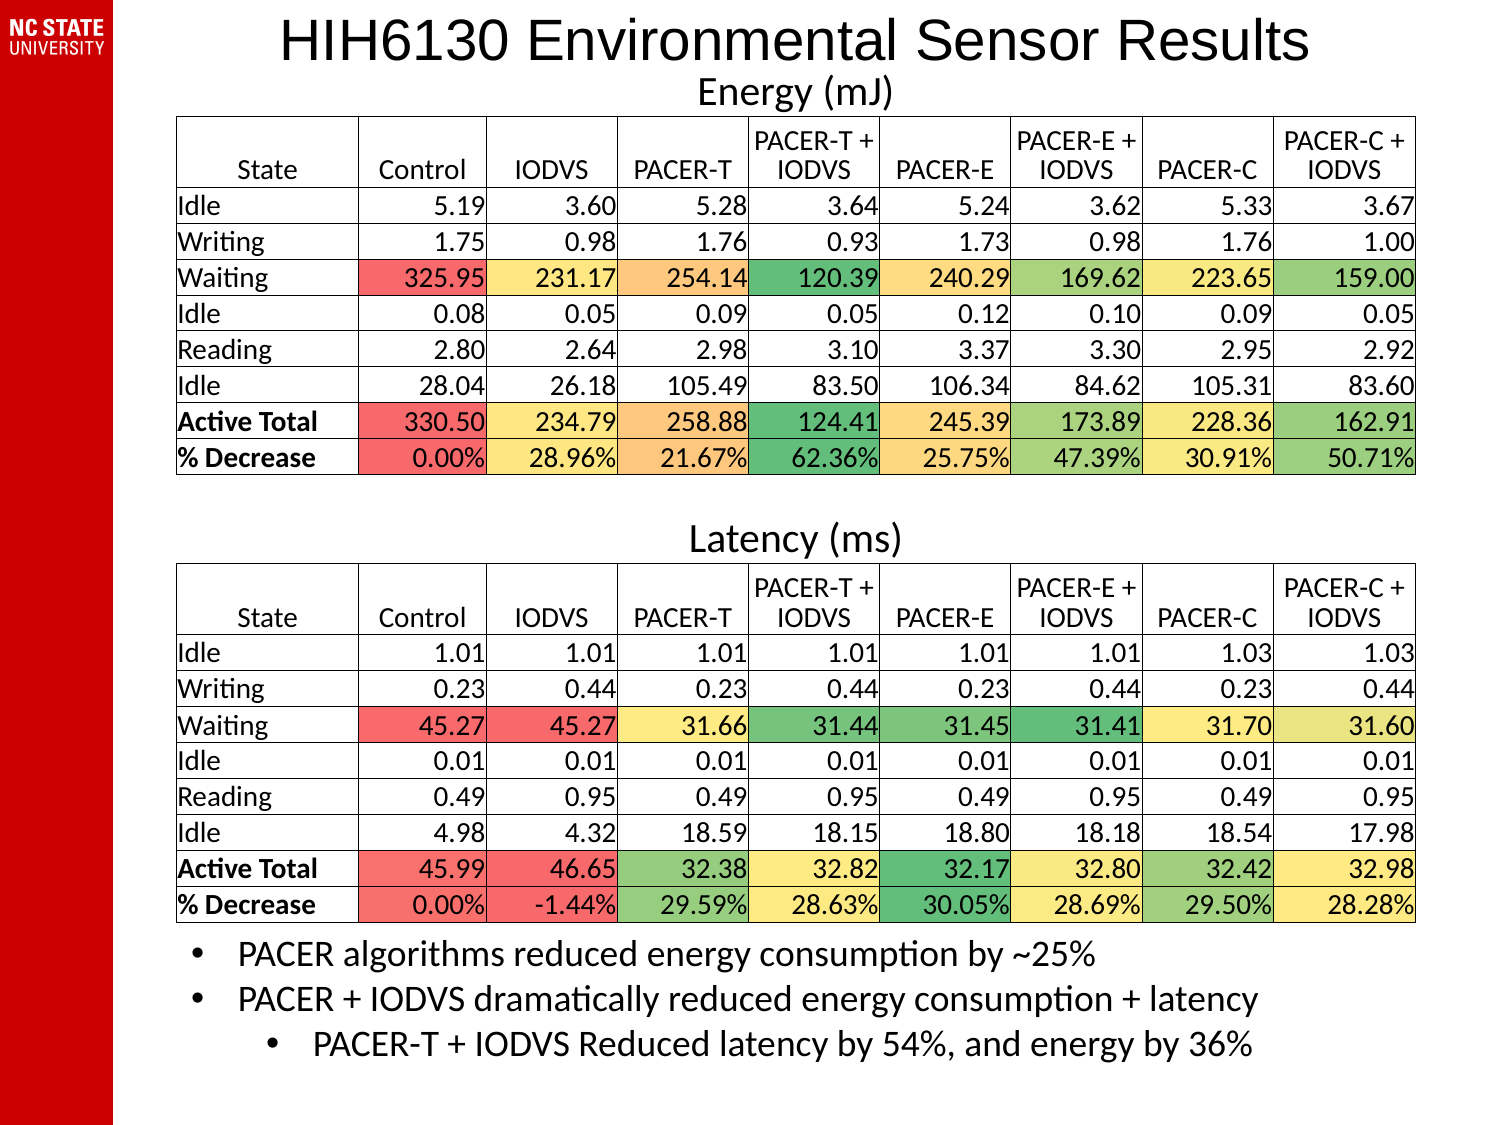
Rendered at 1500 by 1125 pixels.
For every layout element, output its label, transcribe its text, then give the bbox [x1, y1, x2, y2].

table_cell 0.23 [1143, 671, 1273, 706]
table_cell 30.91% [1143, 439, 1273, 474]
table_cell 0.95 [1274, 779, 1415, 814]
table_cell 25.75% [880, 439, 1010, 474]
table_cell Idle [177, 635, 358, 670]
table_cell % Decrease [177, 439, 358, 474]
table_cell PACER-C [1143, 564, 1273, 634]
table_cell 0.05 [749, 296, 879, 330]
table_cell 5.24 [880, 188, 1010, 223]
table_cell 234.79 [487, 403, 617, 438]
table_cell 0.01 [749, 743, 879, 778]
table_cell 32.38 [618, 851, 748, 886]
table_cell 28.04 [359, 367, 486, 402]
table_cell 46.65 [487, 851, 617, 886]
table_cell 3.60 [487, 188, 617, 223]
text_box HIH6130 Environmental Sensor Results [176, 9, 1416, 65]
text_box PACER algorithms reduced energy consumption by ~25% PACER + IODVS dramatically reduced energy consumption + latency PACER-T + IODVS Reduced latency by 54%, and energy by 36% [176, 923, 1416, 1072]
table_cell 0.44 [1011, 671, 1142, 706]
table_cell 21.67% [618, 439, 748, 474]
table_cell Idle [177, 367, 358, 402]
table_cell 0.01 [880, 743, 1010, 778]
table_cell 223.65 [1143, 260, 1273, 295]
table_cell 173.89 [1011, 403, 1142, 438]
table_header Energy (mJ) [176, 65, 1416, 116]
table_cell Reading [177, 331, 358, 366]
table_cell 0.49 [359, 779, 486, 814]
table_cell 159.00 [1274, 260, 1415, 295]
table_cell 31.60 [1274, 707, 1415, 742]
picture [0, 0, 113, 1125]
table_cell 1.03 [1143, 635, 1273, 670]
table_cell 0.44 [749, 671, 879, 706]
table_cell 124.41 [749, 403, 879, 438]
table_cell PACER-E [880, 117, 1010, 187]
table_cell 28.63% [749, 887, 879, 922]
table_cell 0.01 [1011, 743, 1142, 778]
table_cell Active Total [177, 403, 358, 438]
table_cell 1.76 [1143, 224, 1273, 259]
table_cell IODVS [487, 564, 617, 634]
table_cell 50.71% [1274, 439, 1415, 474]
table_cell 62.36% [749, 439, 879, 474]
table_cell 32.42 [1143, 851, 1273, 886]
table_cell Idle [177, 188, 358, 223]
table_cell PACER-T + IODVS [749, 564, 879, 634]
table_cell 0.05 [487, 296, 617, 330]
table_cell 1.01 [749, 635, 879, 670]
table_cell 1.75 [359, 224, 486, 259]
table_cell 18.15 [749, 815, 879, 850]
table_cell % Decrease [177, 887, 358, 922]
table_cell 0.49 [1143, 779, 1273, 814]
table_cell 18.54 [1143, 815, 1273, 850]
table_cell 5.33 [1143, 188, 1273, 223]
table_cell 1.03 [1274, 635, 1415, 670]
table_cell 1.01 [880, 635, 1010, 670]
table_cell 26.18 [487, 367, 617, 402]
table_cell Waiting [177, 260, 358, 295]
table_cell 0.01 [1143, 743, 1273, 778]
table_cell 0.10 [1011, 296, 1142, 330]
table_cell 0.01 [618, 743, 748, 778]
table_cell 0.01 [487, 743, 617, 778]
table_cell 105.49 [618, 367, 748, 402]
table_cell 3.30 [1011, 331, 1142, 366]
table_cell 3.62 [1011, 188, 1142, 223]
table_cell Idle [177, 296, 358, 330]
table_cell 28.69% [1011, 887, 1142, 922]
table_cell 240.29 [880, 260, 1010, 295]
table_cell 330.50 [359, 403, 486, 438]
table_cell 0.01 [1274, 743, 1415, 778]
table_cell 2.98 [618, 331, 748, 366]
table_cell 31.45 [880, 707, 1010, 742]
table_cell 5.28 [618, 188, 748, 223]
table_cell 228.36 [1143, 403, 1273, 438]
table_cell Waiting [177, 707, 358, 742]
table_cell 0.44 [487, 671, 617, 706]
table_cell 0.23 [880, 671, 1010, 706]
table_cell PACER-T [618, 117, 748, 187]
table_cell 18.18 [1011, 815, 1142, 850]
table_cell 3.37 [880, 331, 1010, 366]
table_cell 32.82 [749, 851, 879, 886]
table_header Latency (ms) [176, 512, 1416, 563]
table_cell 18.80 [880, 815, 1010, 850]
table_cell 31.41 [1011, 707, 1142, 742]
table_cell Writing [177, 224, 358, 259]
table_cell 162.91 [1274, 403, 1415, 438]
table_cell 3.67 [1274, 188, 1415, 223]
table_cell 1.00 [1274, 224, 1415, 259]
table_cell 28.28% [1274, 887, 1415, 922]
table_cell 2.64 [487, 331, 617, 366]
table_cell 17.98 [1274, 815, 1415, 850]
table_cell 3.10 [749, 331, 879, 366]
table_cell 2.92 [1274, 331, 1415, 366]
table_cell 30.05% [880, 887, 1010, 922]
table_cell PACER-T + IODVS [749, 117, 879, 187]
table_cell 0.93 [749, 224, 879, 259]
table_cell 0.95 [487, 779, 617, 814]
table_cell 4.32 [487, 815, 617, 850]
table_cell Writing [177, 671, 358, 706]
table_cell 0.08 [359, 296, 486, 330]
table_cell PACER-E + IODVS [1011, 564, 1142, 634]
table_cell 0.98 [1011, 224, 1142, 259]
table_cell 0.01 [359, 743, 486, 778]
table_cell 31.70 [1143, 707, 1273, 742]
table_cell 0.49 [880, 779, 1010, 814]
table_cell 0.23 [618, 671, 748, 706]
table_cell 0.49 [618, 779, 748, 814]
table_cell 32.17 [880, 851, 1010, 886]
table_cell 1.01 [1011, 635, 1142, 670]
table_cell 5.19 [359, 188, 486, 223]
table_cell 4.98 [359, 815, 486, 850]
table_cell 325.95 [359, 260, 486, 295]
table_cell PACER-T [618, 564, 748, 634]
table_cell IODVS [487, 117, 617, 187]
table_cell 83.60 [1274, 367, 1415, 402]
table_cell PACER-E + IODVS [1011, 117, 1142, 187]
table_cell State [177, 117, 358, 187]
table_cell 0.44 [1274, 671, 1415, 706]
table_cell 45.27 [487, 707, 617, 742]
table_cell Control [359, 564, 486, 634]
table_cell 0.00% [359, 439, 486, 474]
table_cell 0.95 [1011, 779, 1142, 814]
table_cell 84.62 [1011, 367, 1142, 402]
table_cell Idle [177, 815, 358, 850]
table_cell 2.95 [1143, 331, 1273, 366]
table_cell -1.44% [487, 887, 617, 922]
table_cell 245.39 [880, 403, 1010, 438]
table_cell 1.01 [359, 635, 486, 670]
table_cell Idle [177, 743, 358, 778]
table_cell 105.31 [1143, 367, 1273, 402]
table_cell 1.73 [880, 224, 1010, 259]
table_cell 2.80 [359, 331, 486, 366]
table_cell 32.80 [1011, 851, 1142, 886]
table_cell 1.76 [618, 224, 748, 259]
table_cell 29.50% [1143, 887, 1273, 922]
table_cell 0.98 [487, 224, 617, 259]
table_cell 45.27 [359, 707, 486, 742]
table_cell Reading [177, 779, 358, 814]
table_cell 254.14 [618, 260, 748, 295]
table_cell 18.59 [618, 815, 748, 850]
table_cell 1.01 [618, 635, 748, 670]
table_cell 0.00% [359, 887, 486, 922]
table_cell 0.95 [749, 779, 879, 814]
table_cell 258.88 [618, 403, 748, 438]
table_cell 32.98 [1274, 851, 1415, 886]
table_cell 45.99 [359, 851, 486, 886]
table_cell 0.12 [880, 296, 1010, 330]
table_cell 0.09 [618, 296, 748, 330]
table_cell 83.50 [749, 367, 879, 402]
table_cell PACER-E [880, 564, 1010, 634]
table_cell 0.05 [1274, 296, 1415, 330]
table_cell 31.44 [749, 707, 879, 742]
table_cell PACER-C + IODVS [1274, 564, 1415, 634]
table_cell 31.66 [618, 707, 748, 742]
table_cell State [177, 564, 358, 634]
table_cell 169.62 [1011, 260, 1142, 295]
table_cell 28.96% [487, 439, 617, 474]
table_cell 1.01 [487, 635, 617, 670]
table_cell PACER-C [1143, 117, 1273, 187]
table_cell 3.64 [749, 188, 879, 223]
table_cell 106.34 [880, 367, 1010, 402]
table_cell 29.59% [618, 887, 748, 922]
table_cell Active Total [177, 851, 358, 886]
table_cell PACER-C + IODVS [1274, 117, 1415, 187]
table_cell 47.39% [1011, 439, 1142, 474]
table_cell 0.23 [359, 671, 486, 706]
table_cell 120.39 [749, 260, 879, 295]
table_cell Control [359, 117, 486, 187]
table_cell 0.09 [1143, 296, 1273, 330]
table_cell 231.17 [487, 260, 617, 295]
